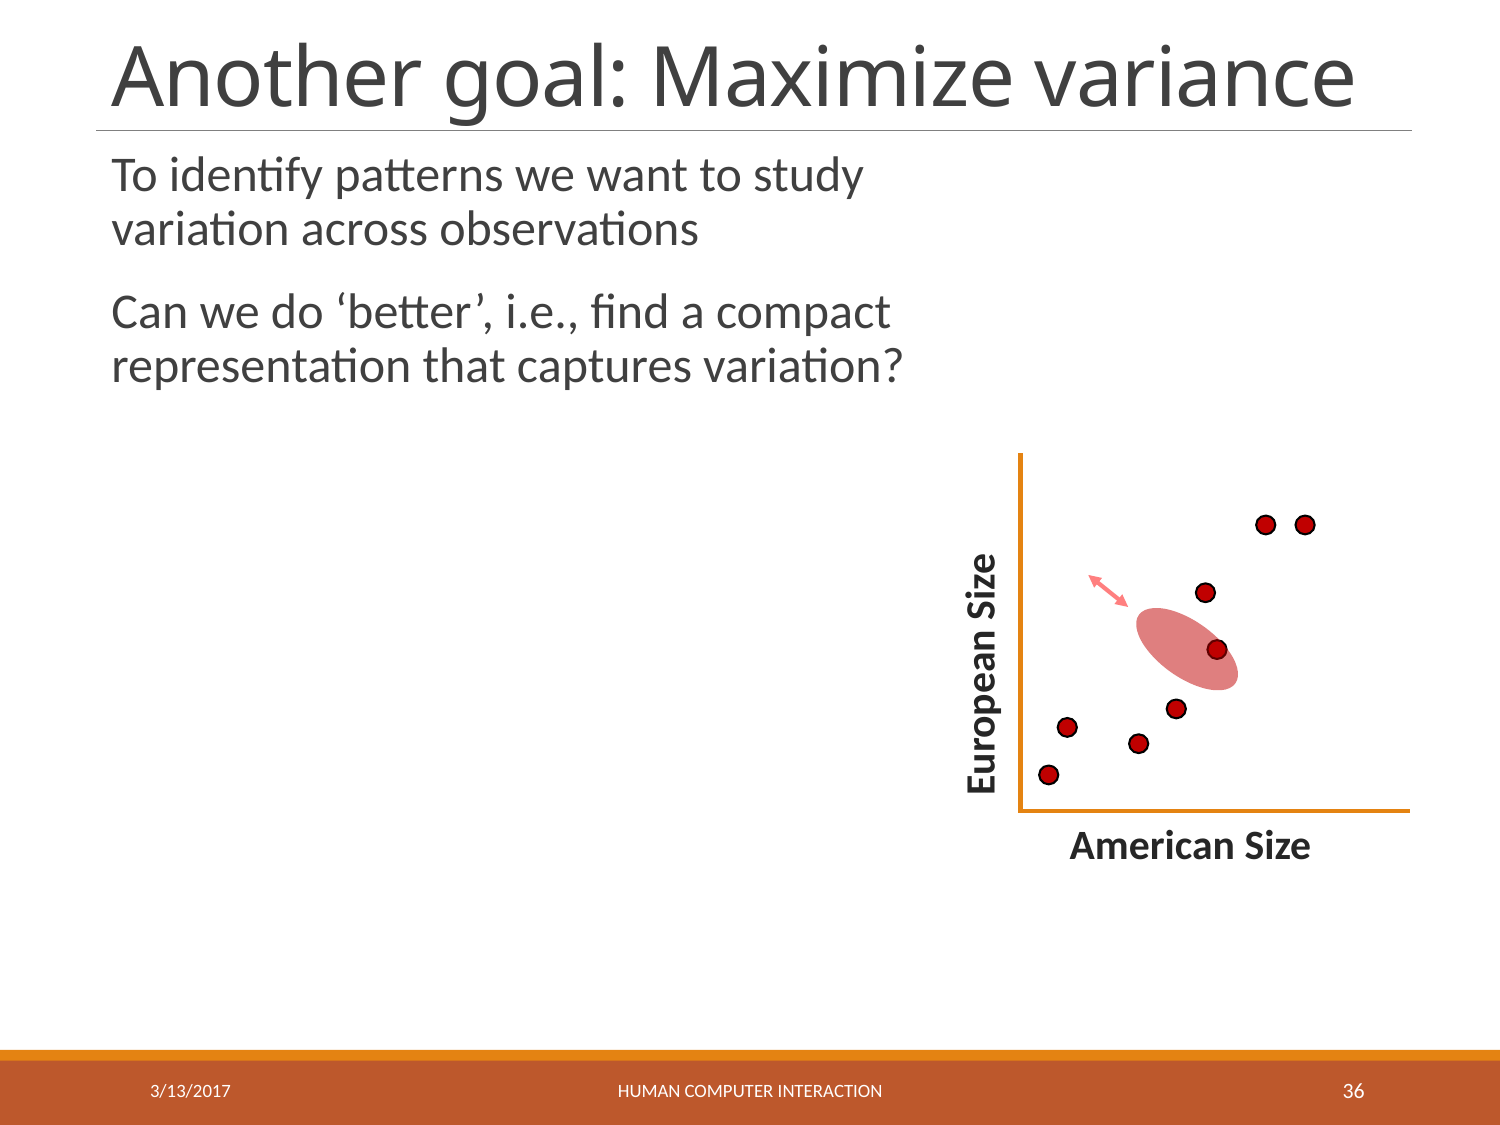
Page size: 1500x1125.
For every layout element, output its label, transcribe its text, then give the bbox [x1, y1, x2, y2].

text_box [1087, 574, 1129, 608]
title Another goal: Maximize variance [96, 19, 1413, 131]
list To identify patterns we want to study variation across observations Can we do ‘better’, i.e., find a compact representation that captures variation? [96, 140, 920, 1034]
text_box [944, 452, 1411, 877]
footer HUMAN COMPUTER INTERACTION [453, 1059, 1047, 1120]
slide_number 36 [1218, 1059, 1380, 1120]
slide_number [135, 1059, 440, 1120]
